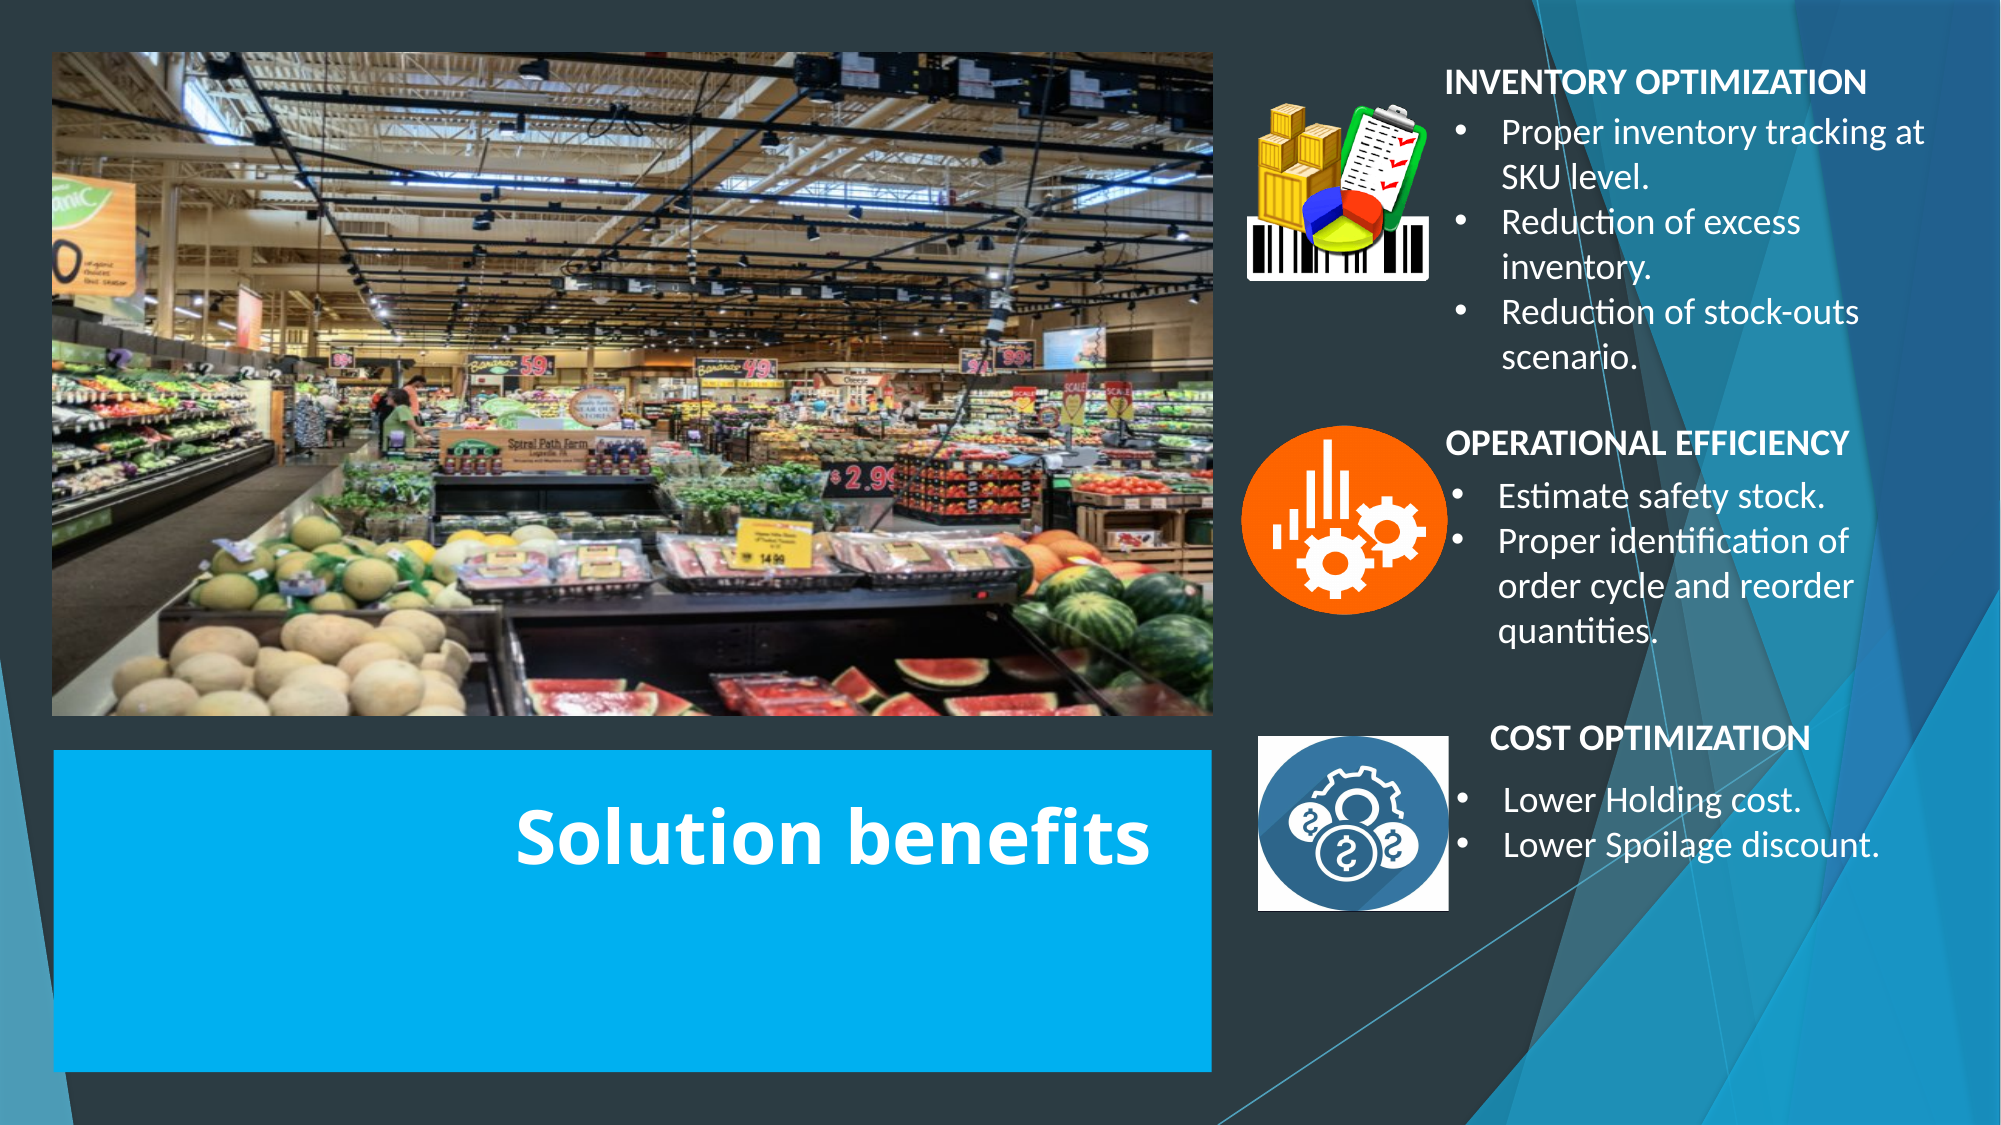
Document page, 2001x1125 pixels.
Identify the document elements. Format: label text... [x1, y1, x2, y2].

title Solution benefits [85, 782, 1168, 1049]
text_box Estimate safety stock. Proper identification of order cycle and reorder quantities. [1436, 463, 1948, 659]
text_box Lower Holding cost. Lower Spoilage discount. [1452, 767, 1932, 873]
text_box COST OPTIMIZATION [1475, 705, 1898, 766]
text_box INVENTORY OPTIMIZATION [1429, 49, 1891, 110]
picture [52, 52, 1214, 717]
text_box Proper inventory tracking at SKU level. Reduction of excess inventory. Reduction of stock-outs scenario. [1439, 99, 1973, 385]
picture [1257, 735, 1450, 912]
picture [1240, 424, 1450, 616]
text_box OPERATIONAL EFFICIENCY [1430, 410, 1898, 463]
picture [1245, 96, 1431, 288]
text_box [52, 748, 1213, 1074]
